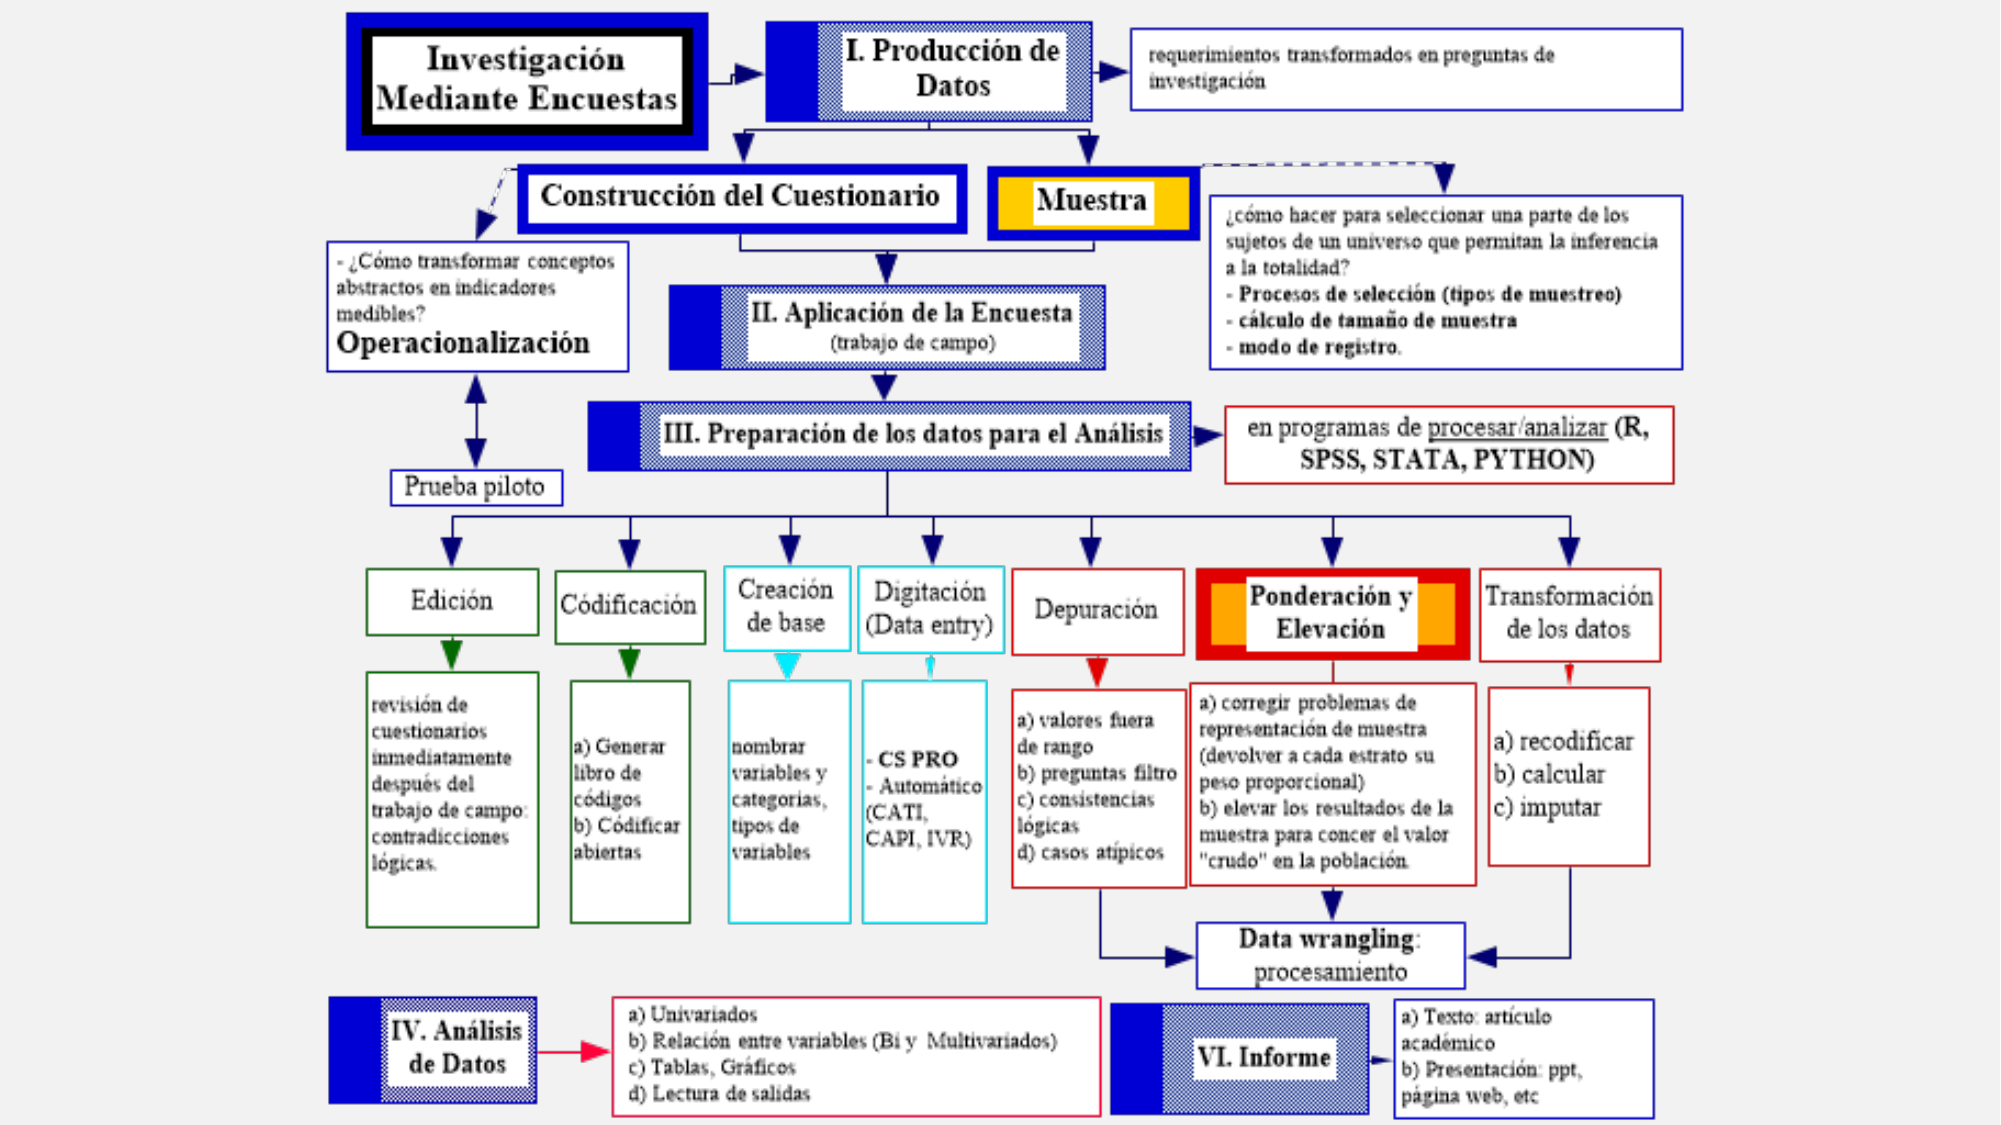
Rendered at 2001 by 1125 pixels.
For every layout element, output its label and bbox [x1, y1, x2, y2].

picture [316, 2, 1695, 1125]
